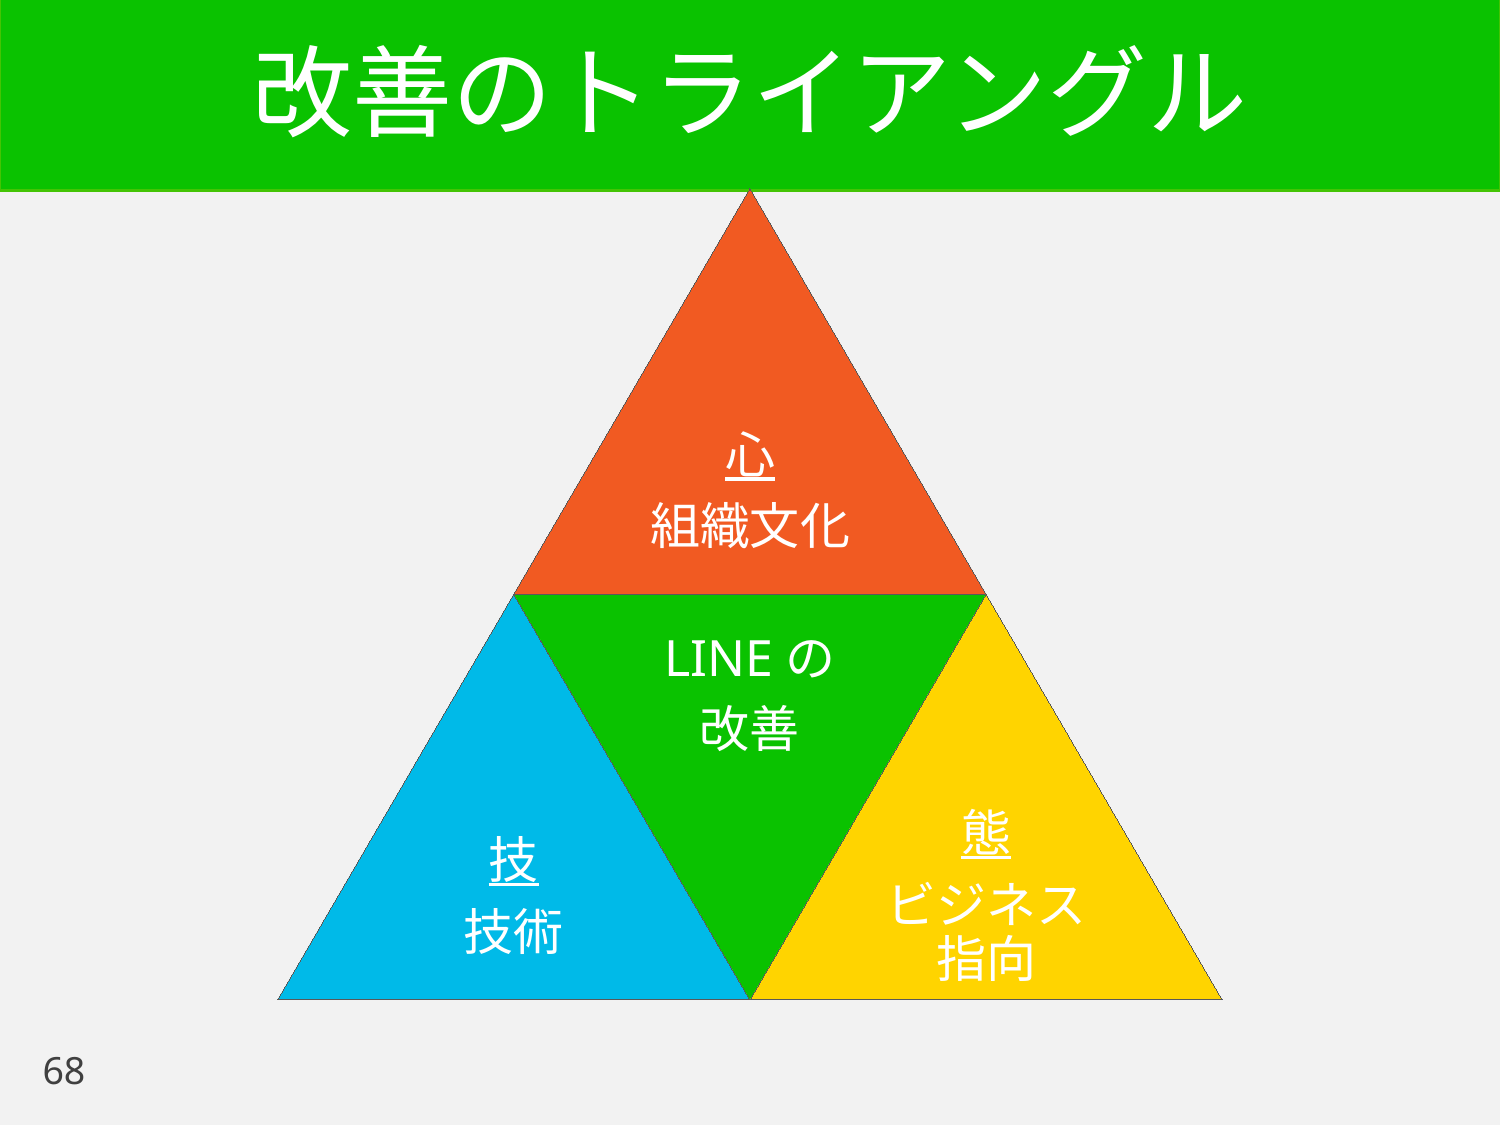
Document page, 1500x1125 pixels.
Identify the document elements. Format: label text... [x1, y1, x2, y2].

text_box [103, 188, 1397, 1000]
title 改善のトライアングル [0, 53, 1500, 140]
slide_number 68 [27, 1042, 146, 1102]
